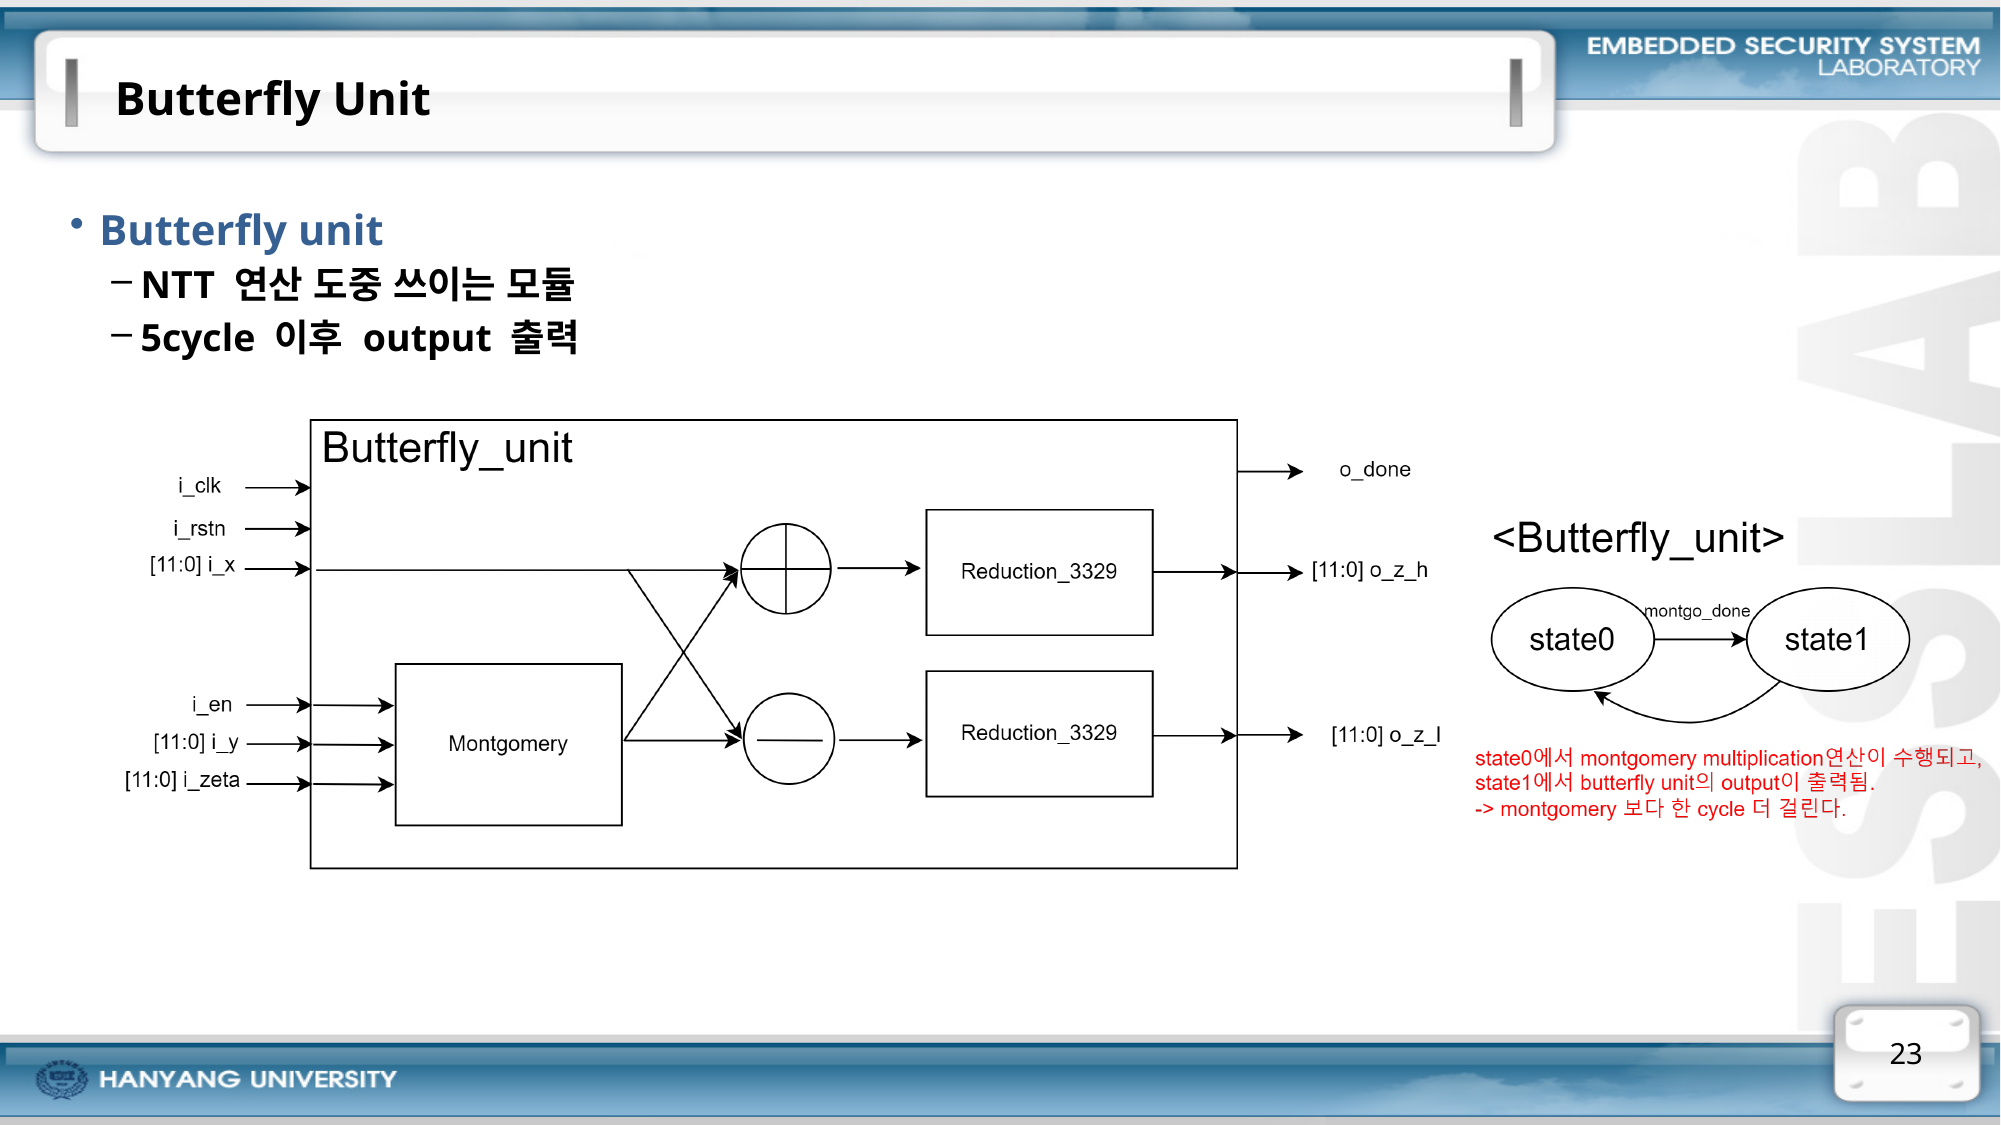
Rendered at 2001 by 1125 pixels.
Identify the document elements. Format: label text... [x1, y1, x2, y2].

picture [0, 0, 2001, 1125]
slide_number 23 [1833, 1027, 1980, 1107]
list Butterfly unit NTT 연산 도중 쓰이는 모듈 5cycle 이후 output 출력 [54, 196, 1946, 1012]
title Butterfly Unit [99, 45, 1505, 149]
